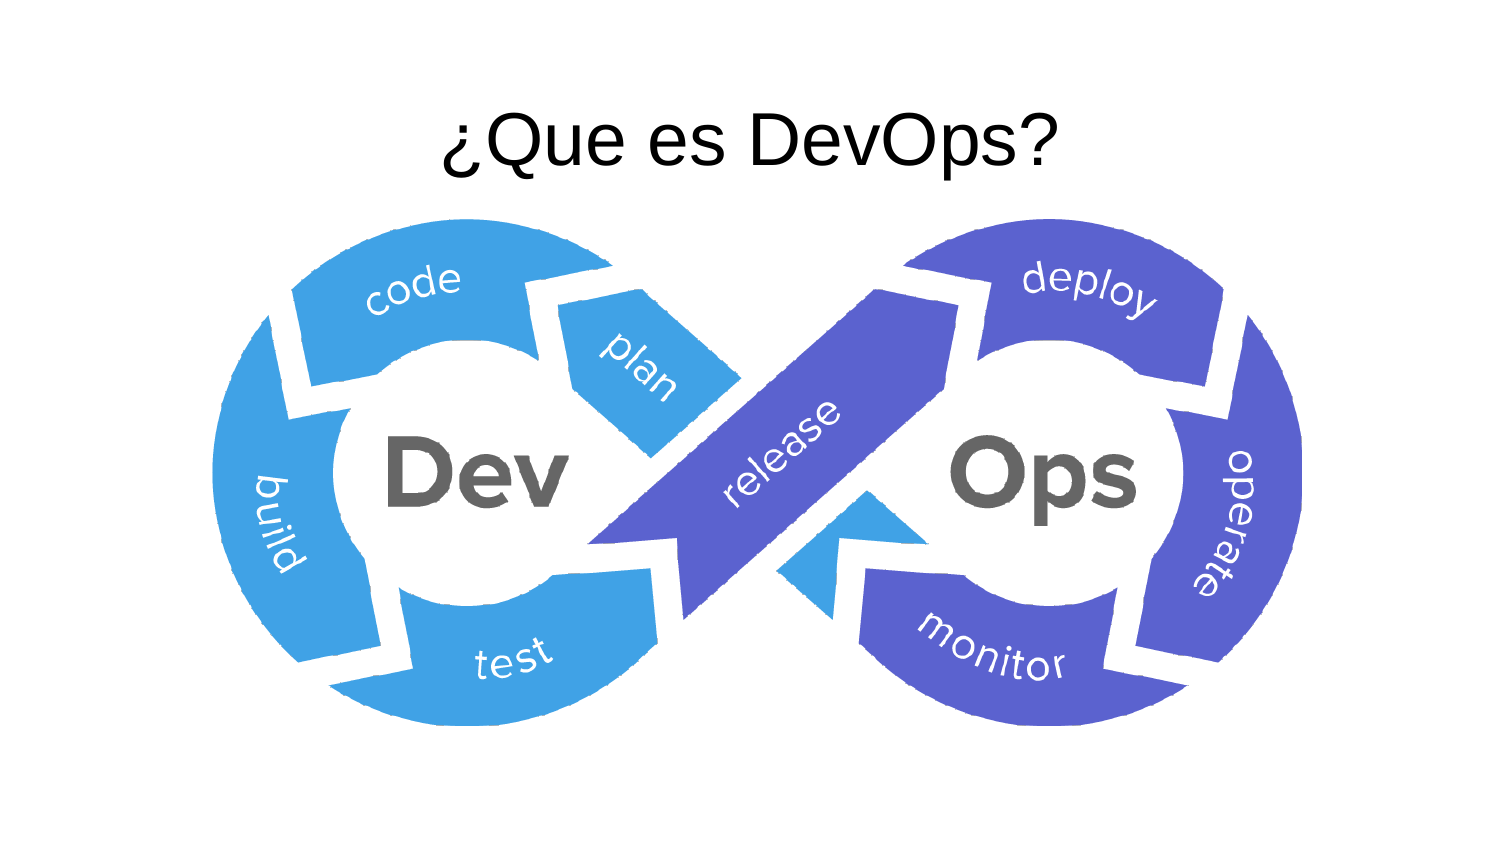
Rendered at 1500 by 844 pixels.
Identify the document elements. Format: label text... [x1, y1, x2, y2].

title ¿Que es DevOps? [51, 66, 1449, 205]
picture [211, 219, 1302, 726]
